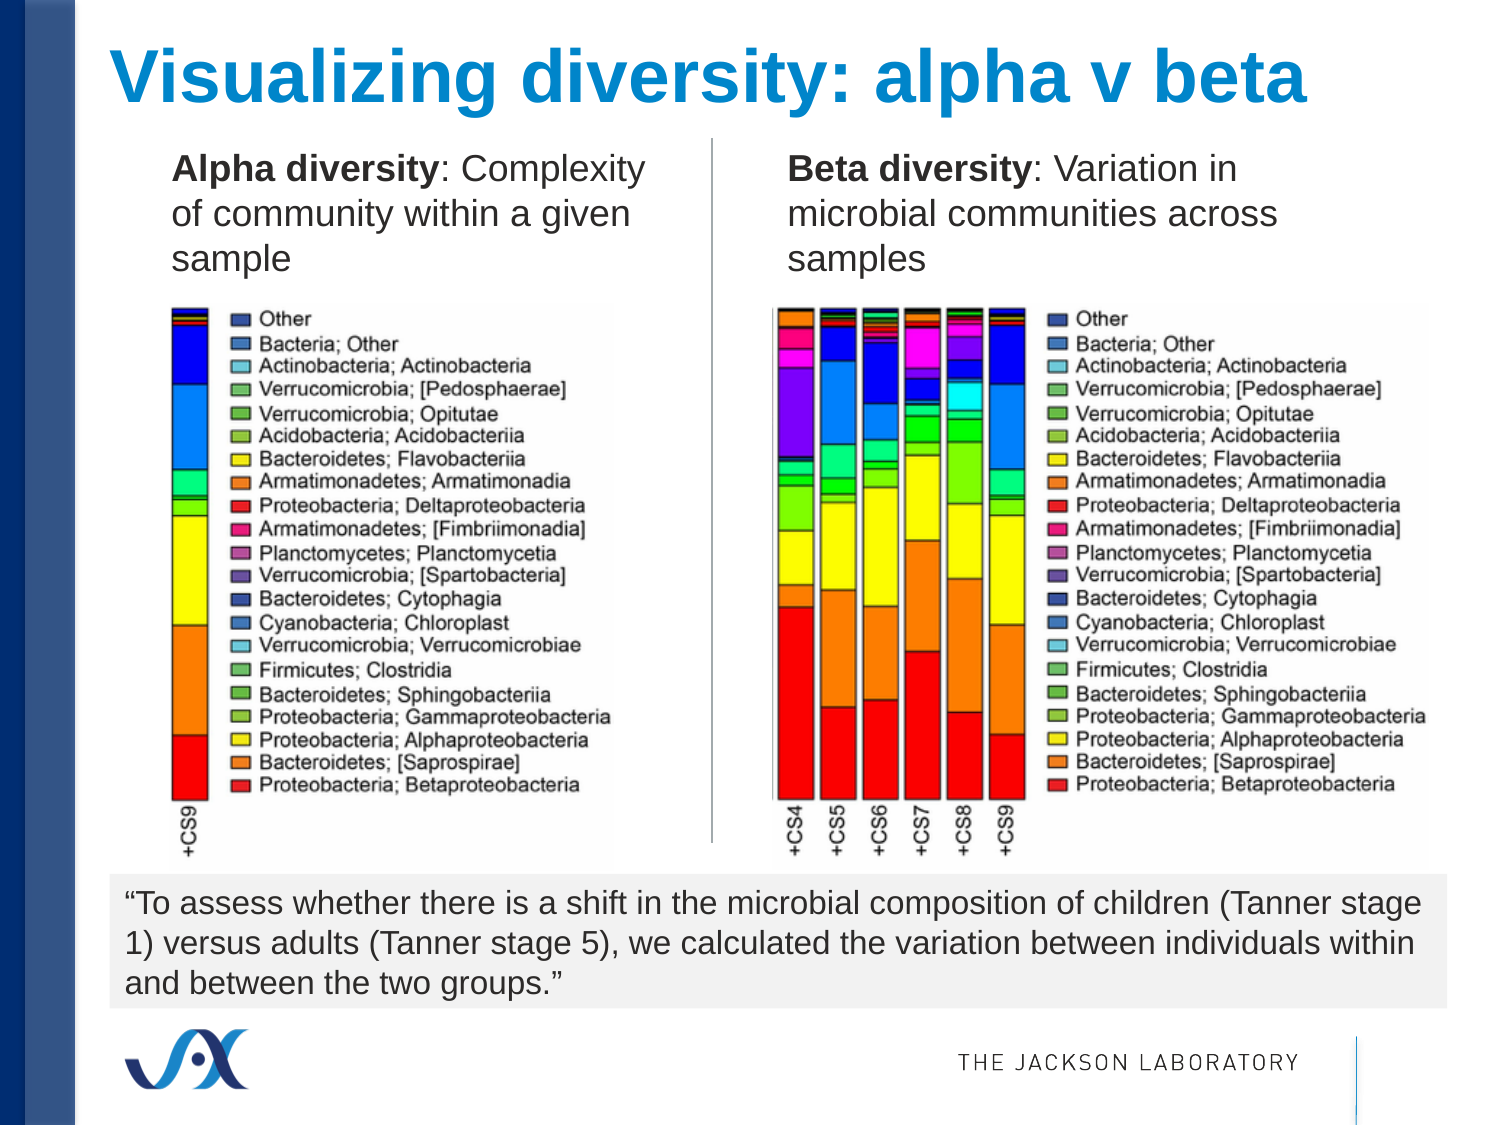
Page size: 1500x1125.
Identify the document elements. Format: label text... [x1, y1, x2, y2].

picture [169, 302, 614, 871]
text_box “To assess whether there is a shift in the microbial composition of children (Tanner stage 1) versus adults (Tanner stage 5), we calculated the variation between individuals within and between the two groups.” [109, 873, 1448, 1009]
title Visualizing diversity: alpha v beta [109, 10, 1404, 126]
picture [110, 1011, 268, 1106]
picture [772, 302, 1500, 870]
text_box Beta diversity: Variation in microbial communities across samples [772, 136, 1318, 287]
picture [957, 1051, 1300, 1076]
text_box Alpha diversity: Complexity of community within a given sample [156, 136, 702, 287]
